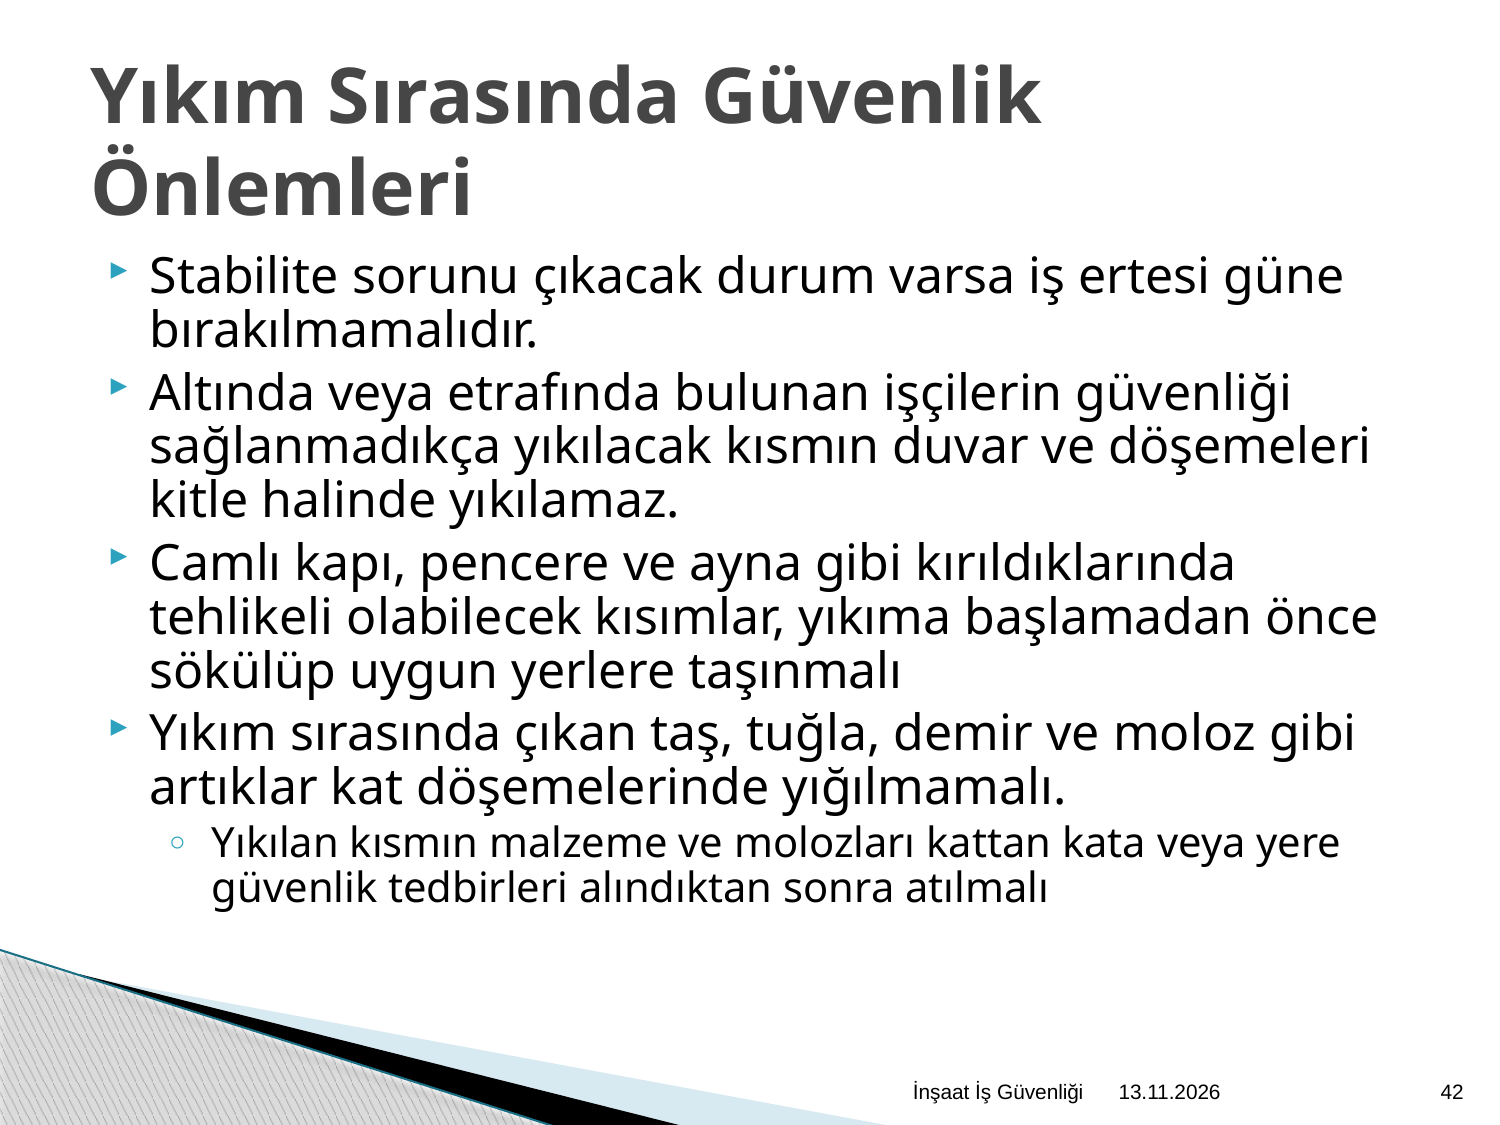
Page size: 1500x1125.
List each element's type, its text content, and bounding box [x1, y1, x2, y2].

list Stabilite sorunu çıkacak durum varsa iş ertesi güne bırakılmamalıdır. Altında veya etrafında bulunan işçilerin güvenliği sağlanmadıkça yıkılacak kısmın duvar ve döşemeleri kitle halinde yıkılamaz. Camlı kapı, pencere ve ayna gibi kırıldıklarında tehlikeli olabilecek kısımlar, yıkıma başlamadan önce sökülüp uygun yerlere taşınmalı Yıkım sırasında çıkan taş, tuğla, demir ve moloz gibi artıklar kat döşemelerinde yığılmamalı. Yıkılan kısmın malzeme ve molozları kattan kata veya yere güvenlik tedbirleri alındıktan sonra atılmalı [74, 242, 1426, 986]
footer İnşaat İş Güvenliği [718, 1051, 1105, 1112]
slide_number 42 [1362, 1051, 1479, 1112]
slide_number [1105, 1051, 1362, 1112]
title Yıkım Sırasında Güvenlik Önlemleri [75, 45, 1425, 233]
